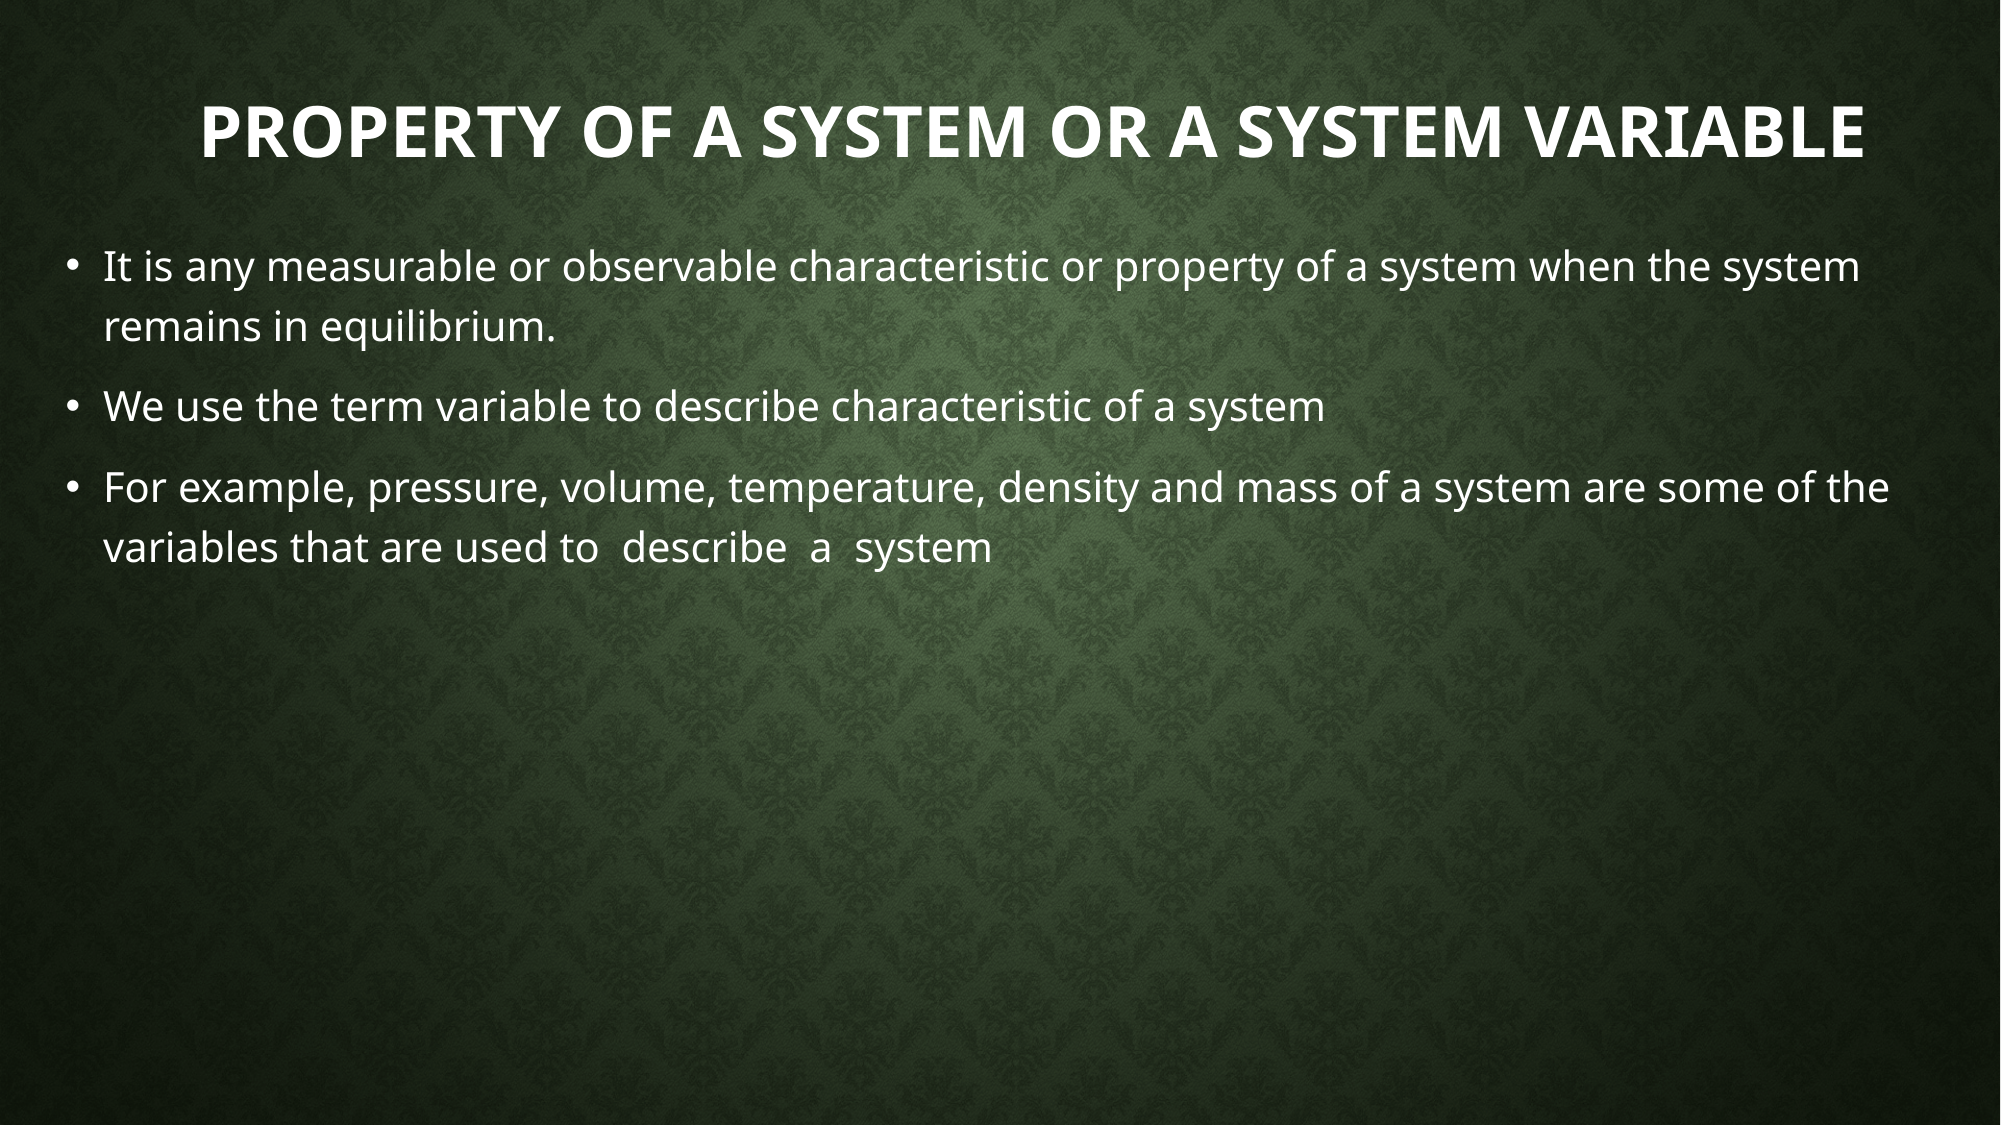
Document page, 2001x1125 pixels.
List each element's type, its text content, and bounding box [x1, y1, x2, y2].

title Property of a system or a system variable [106, 74, 1961, 195]
list It is any measurable or observable characteristic or property of a system when the system remains in equilibrium. We use the term variable to describe characteristic of a system For example, pressure, volume, temperature, density and mass of a system are some of the variables that are used to describe a system [50, 221, 1961, 1091]
